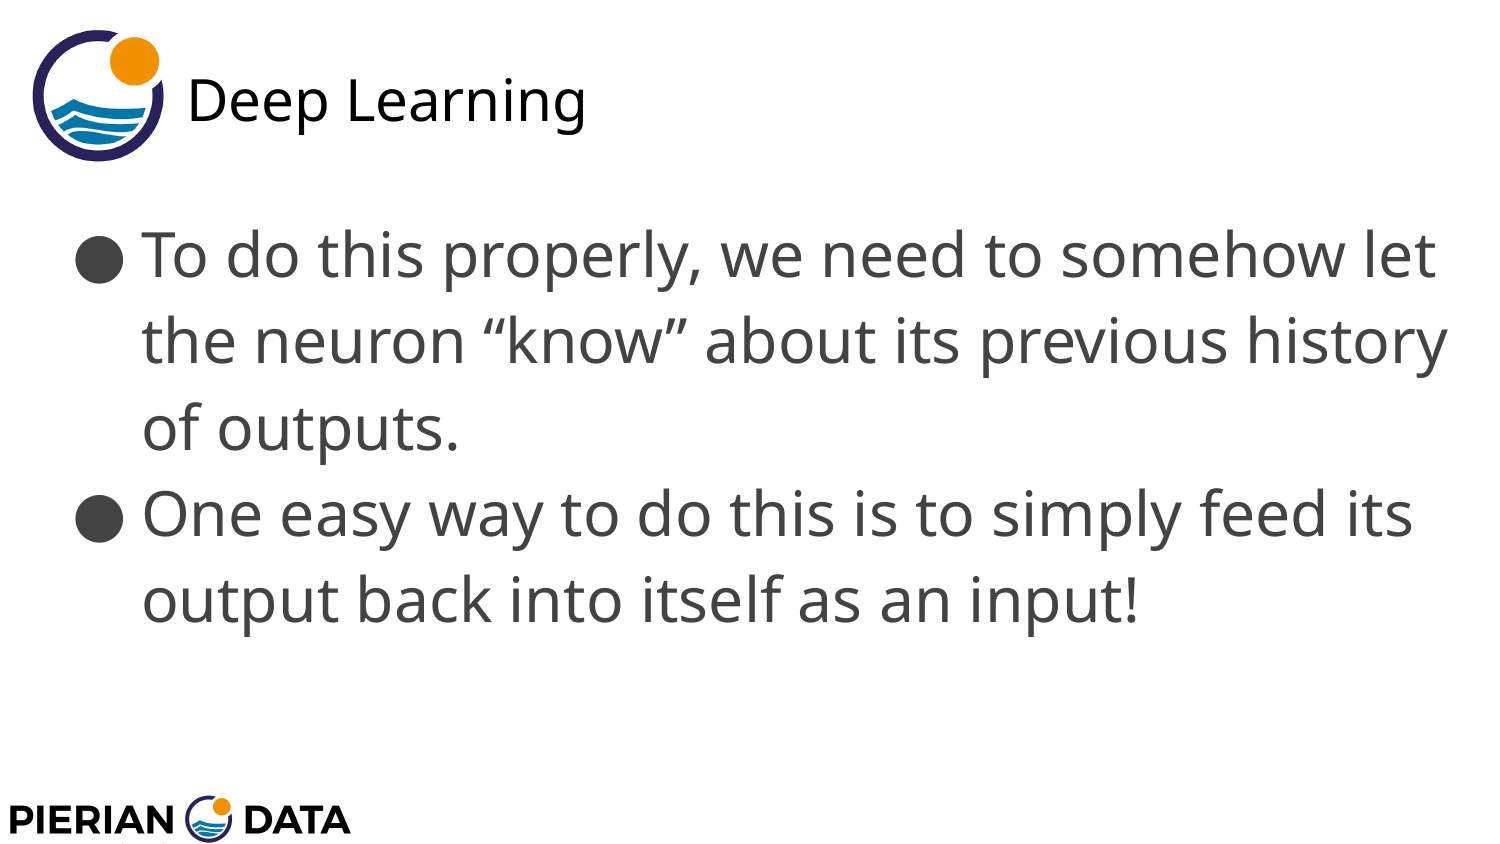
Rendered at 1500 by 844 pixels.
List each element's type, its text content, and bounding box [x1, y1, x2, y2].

list To do this properly, we need to somehow let the neuron “know” about its previous history of outputs. One easy way to do this is to simply feed its output back into itself as an input! [51, 189, 1480, 750]
picture [24, 24, 172, 167]
picture [0, 787, 368, 844]
title Deep Learning [176, 48, 1449, 143]
